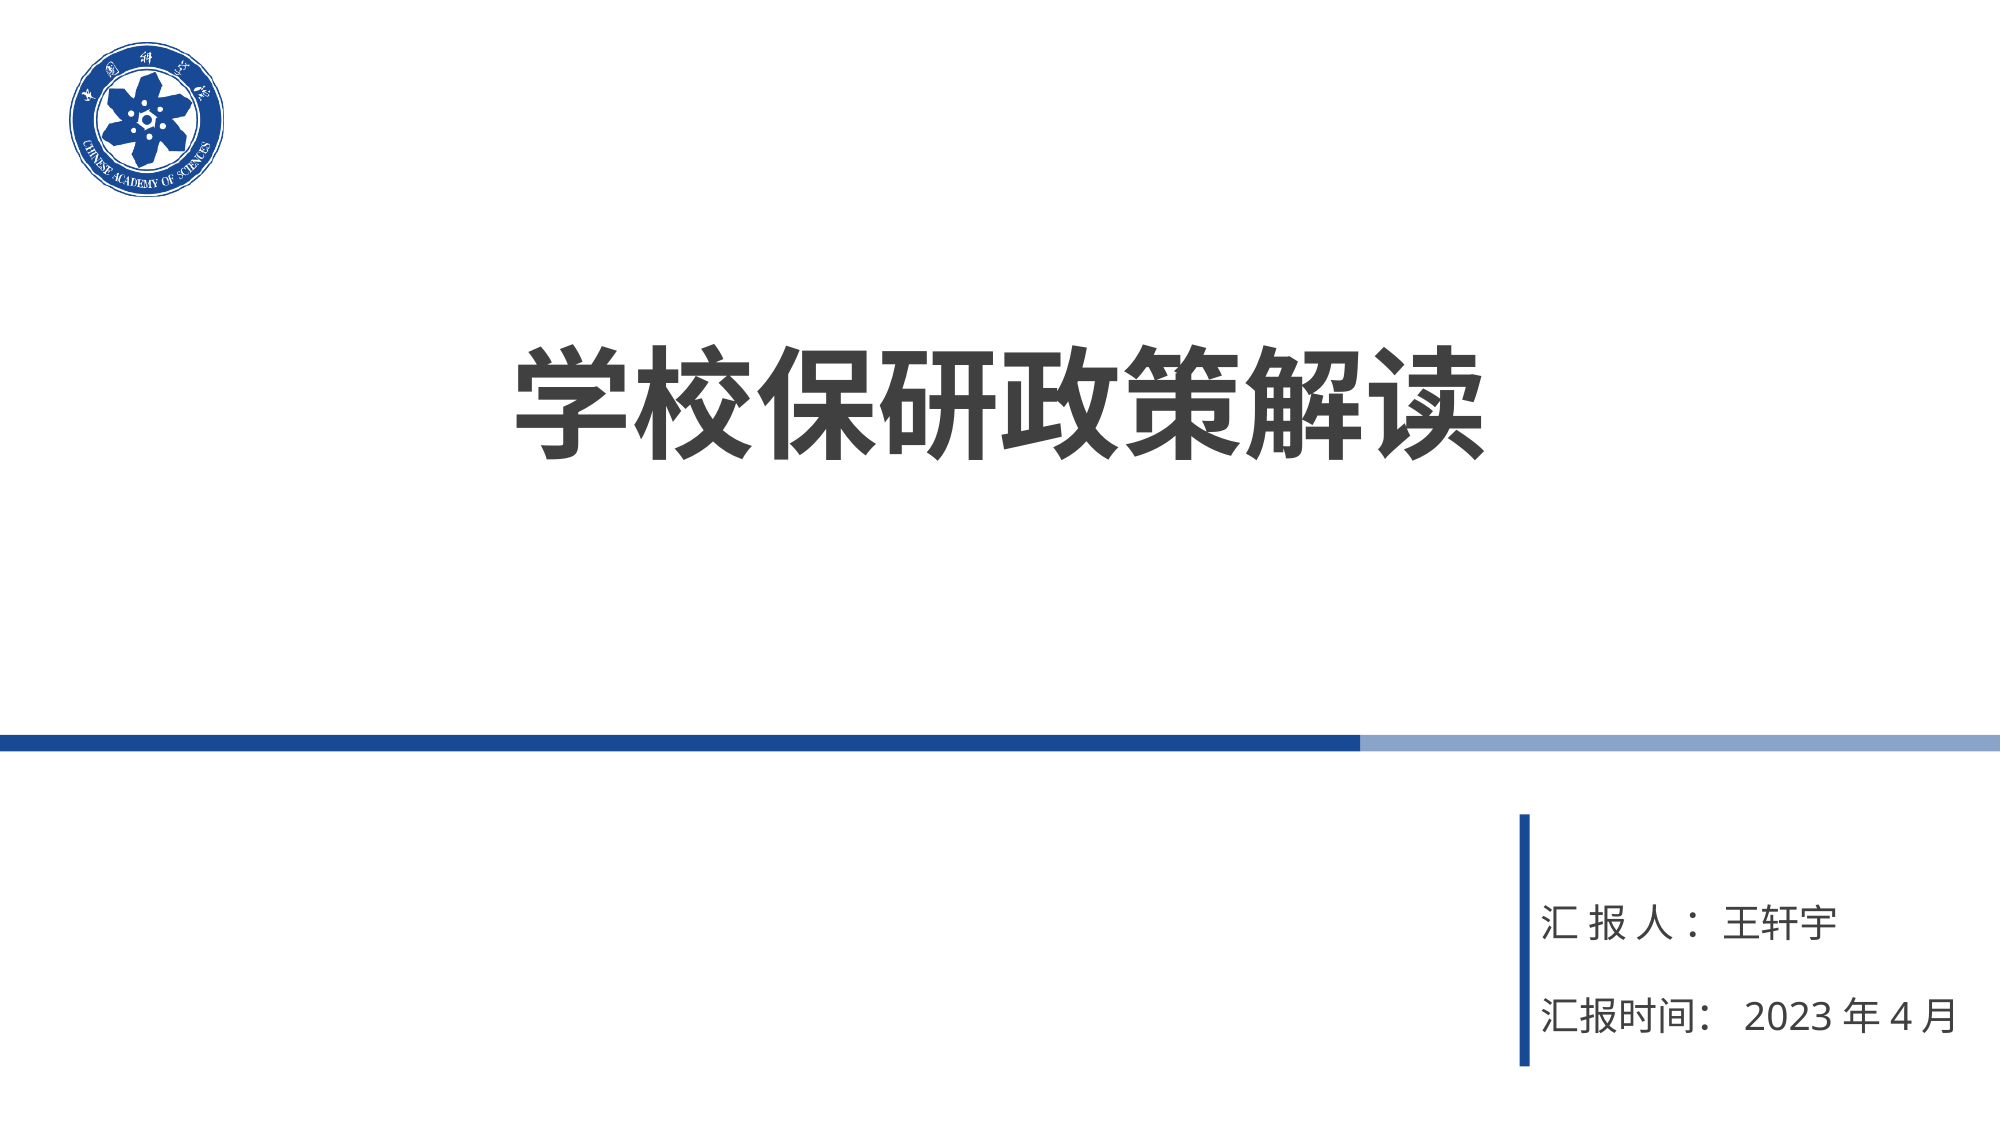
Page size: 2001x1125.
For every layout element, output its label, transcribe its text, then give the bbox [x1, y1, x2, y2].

text_box [1519, 813, 1531, 1067]
text_box 汇 报 人 ：王轩宇 汇报时间：2023年4月 [1526, 891, 1976, 1046]
picture [69, 42, 224, 197]
text_box [0, 734, 1359, 753]
text_box 学校保研政策解读 [496, 319, 1504, 482]
text_box [1359, 734, 2000, 753]
